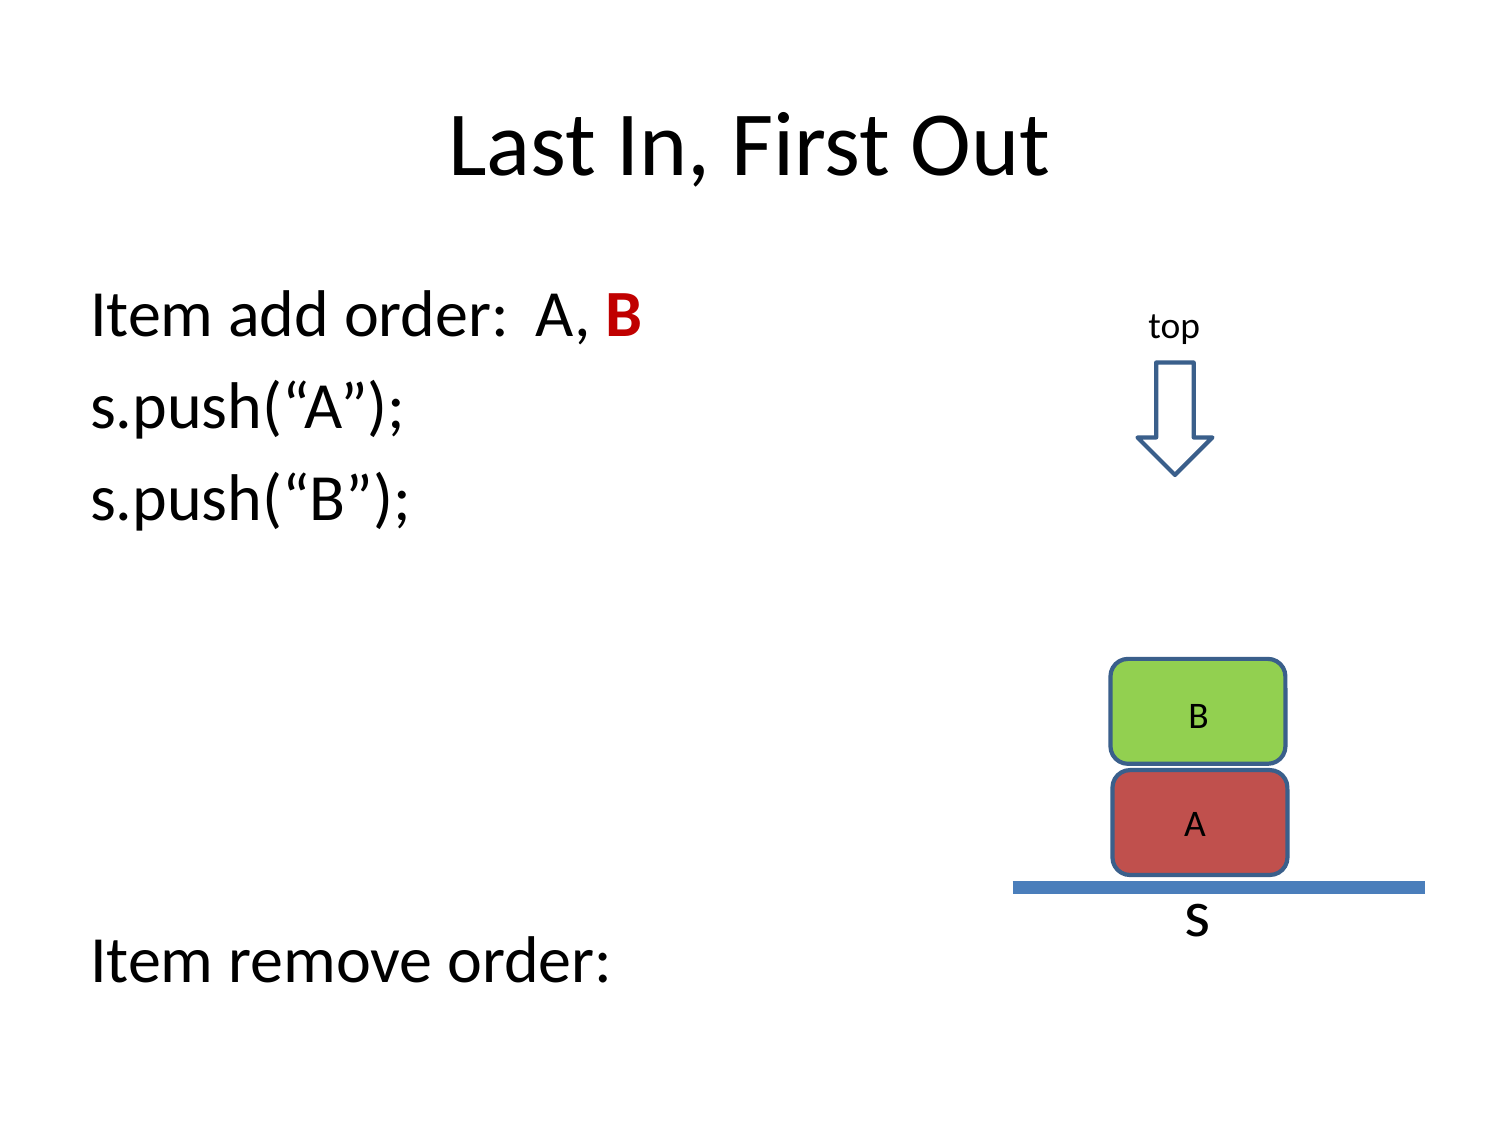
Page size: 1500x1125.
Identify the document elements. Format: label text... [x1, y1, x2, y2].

text_box s [1124, 877, 1263, 886]
title Last In, First Out [75, 45, 1425, 233]
text_box [1135, 360, 1215, 478]
list Item add order: A, B s.push(“A”); s.push(“B”); Item remove order: [75, 262, 1425, 1005]
text_box B [1165, 683, 1231, 743]
text_box s [1124, 896, 1263, 958]
text_box A [1160, 791, 1227, 852]
text_box [1108, 656, 1288, 766]
text_box top [1125, 293, 1250, 354]
text_box [1110, 767, 1290, 878]
